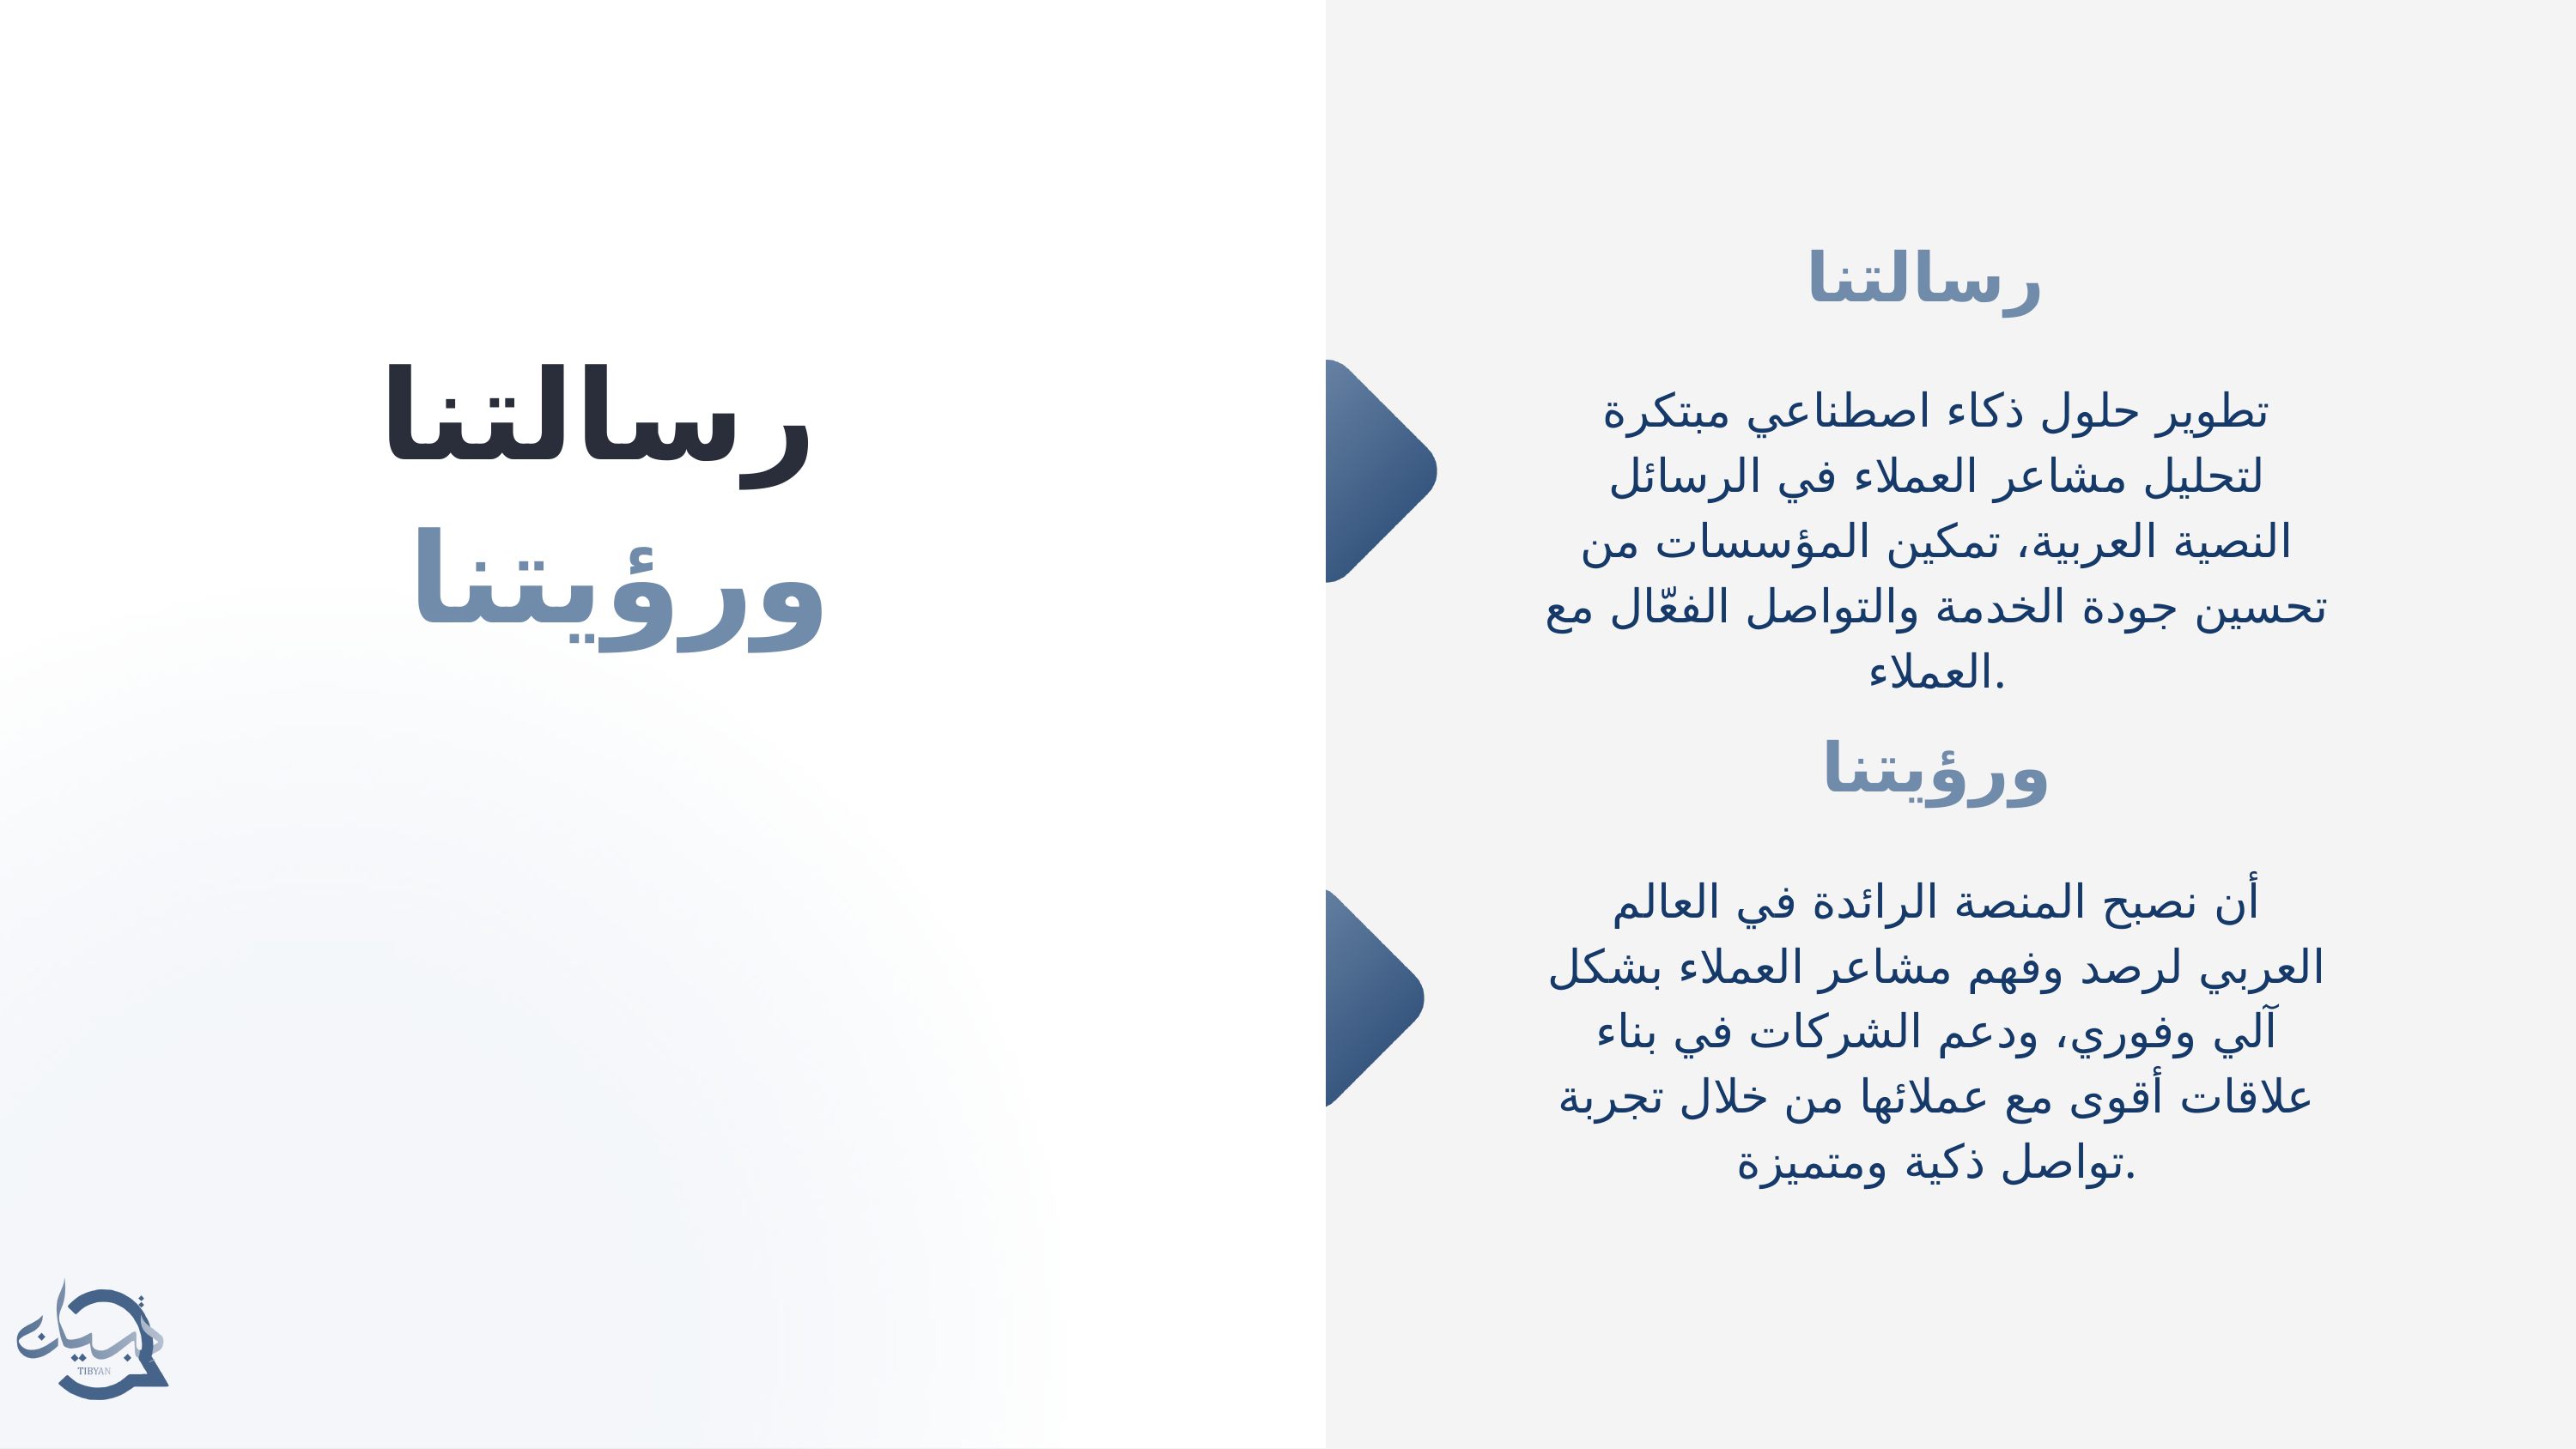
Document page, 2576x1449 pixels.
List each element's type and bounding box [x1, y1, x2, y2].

text_box [1329, 883, 1427, 1113]
text_box [1543, 724, 2331, 1246]
text_box [1329, 356, 1440, 585]
text_box [1543, 233, 2331, 692]
text_box [144, 330, 1096, 952]
text_box [0, 0, 1326, 1449]
